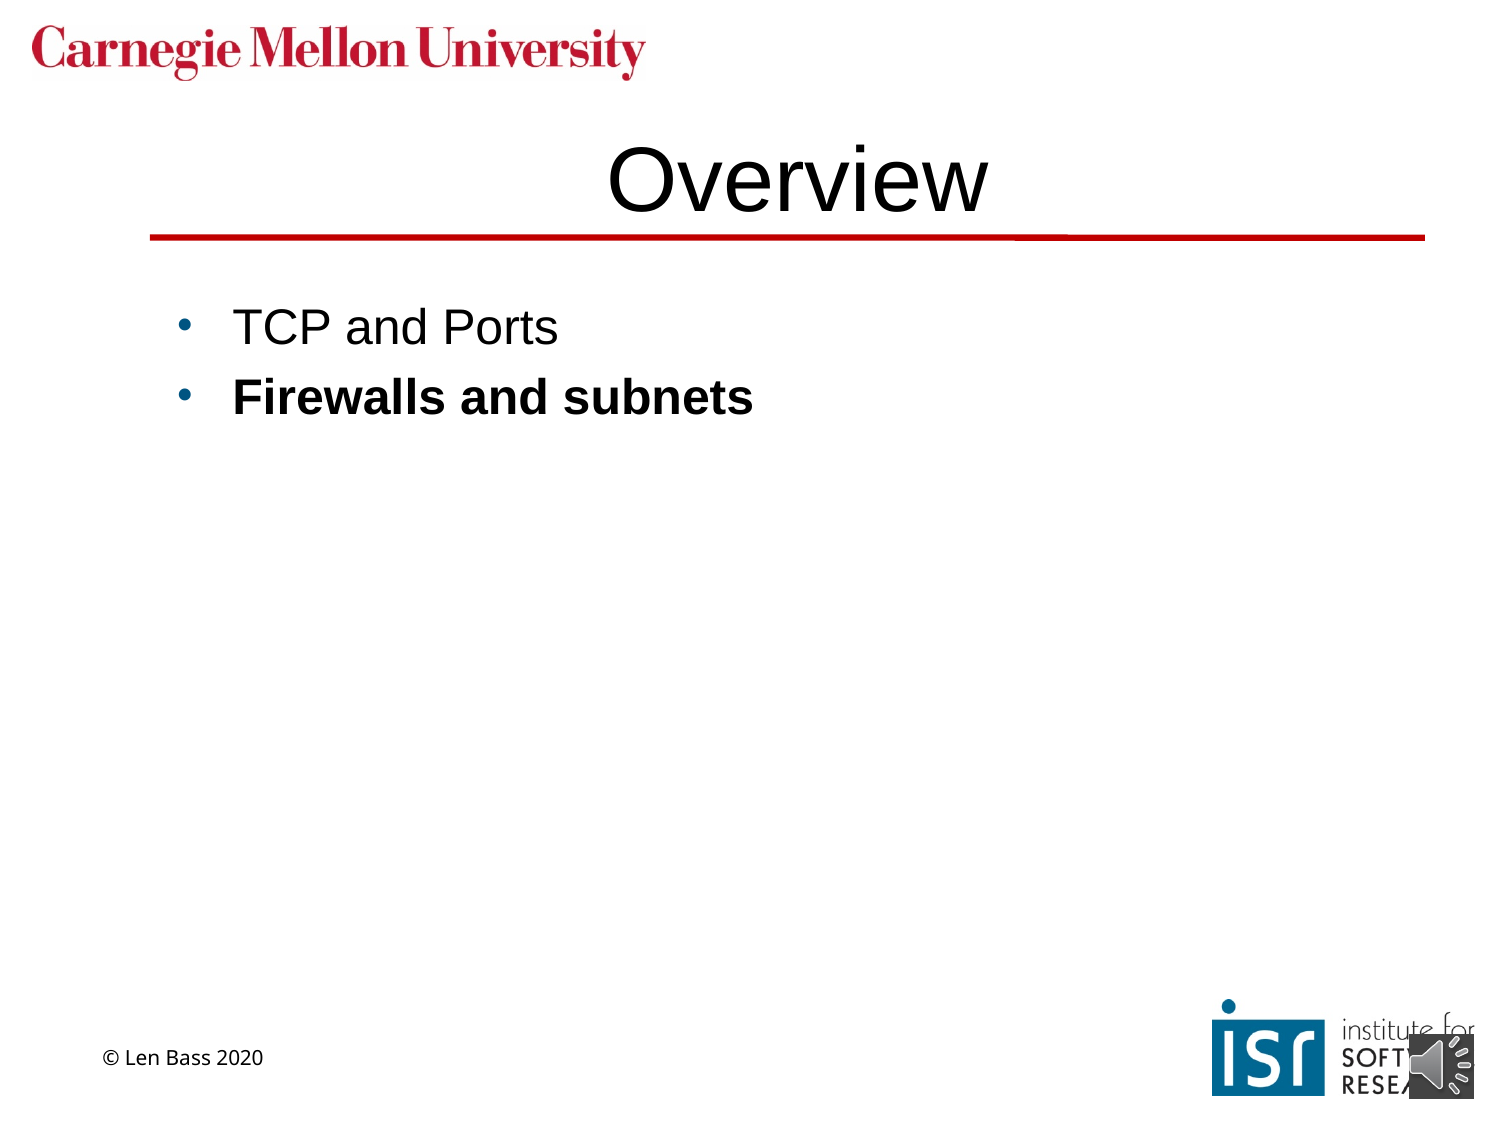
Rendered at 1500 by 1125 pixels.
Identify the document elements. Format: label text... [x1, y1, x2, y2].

picture [1212, 999, 1476, 1101]
picture [1293, 1031, 1314, 1086]
picture [1225, 1031, 1233, 1086]
picture [1247, 1030, 1280, 1087]
text_box TCP and Ports Firewalls and subnets [161, 287, 1425, 984]
text_box Overview [165, 87, 1430, 263]
picture [32, 25, 646, 81]
